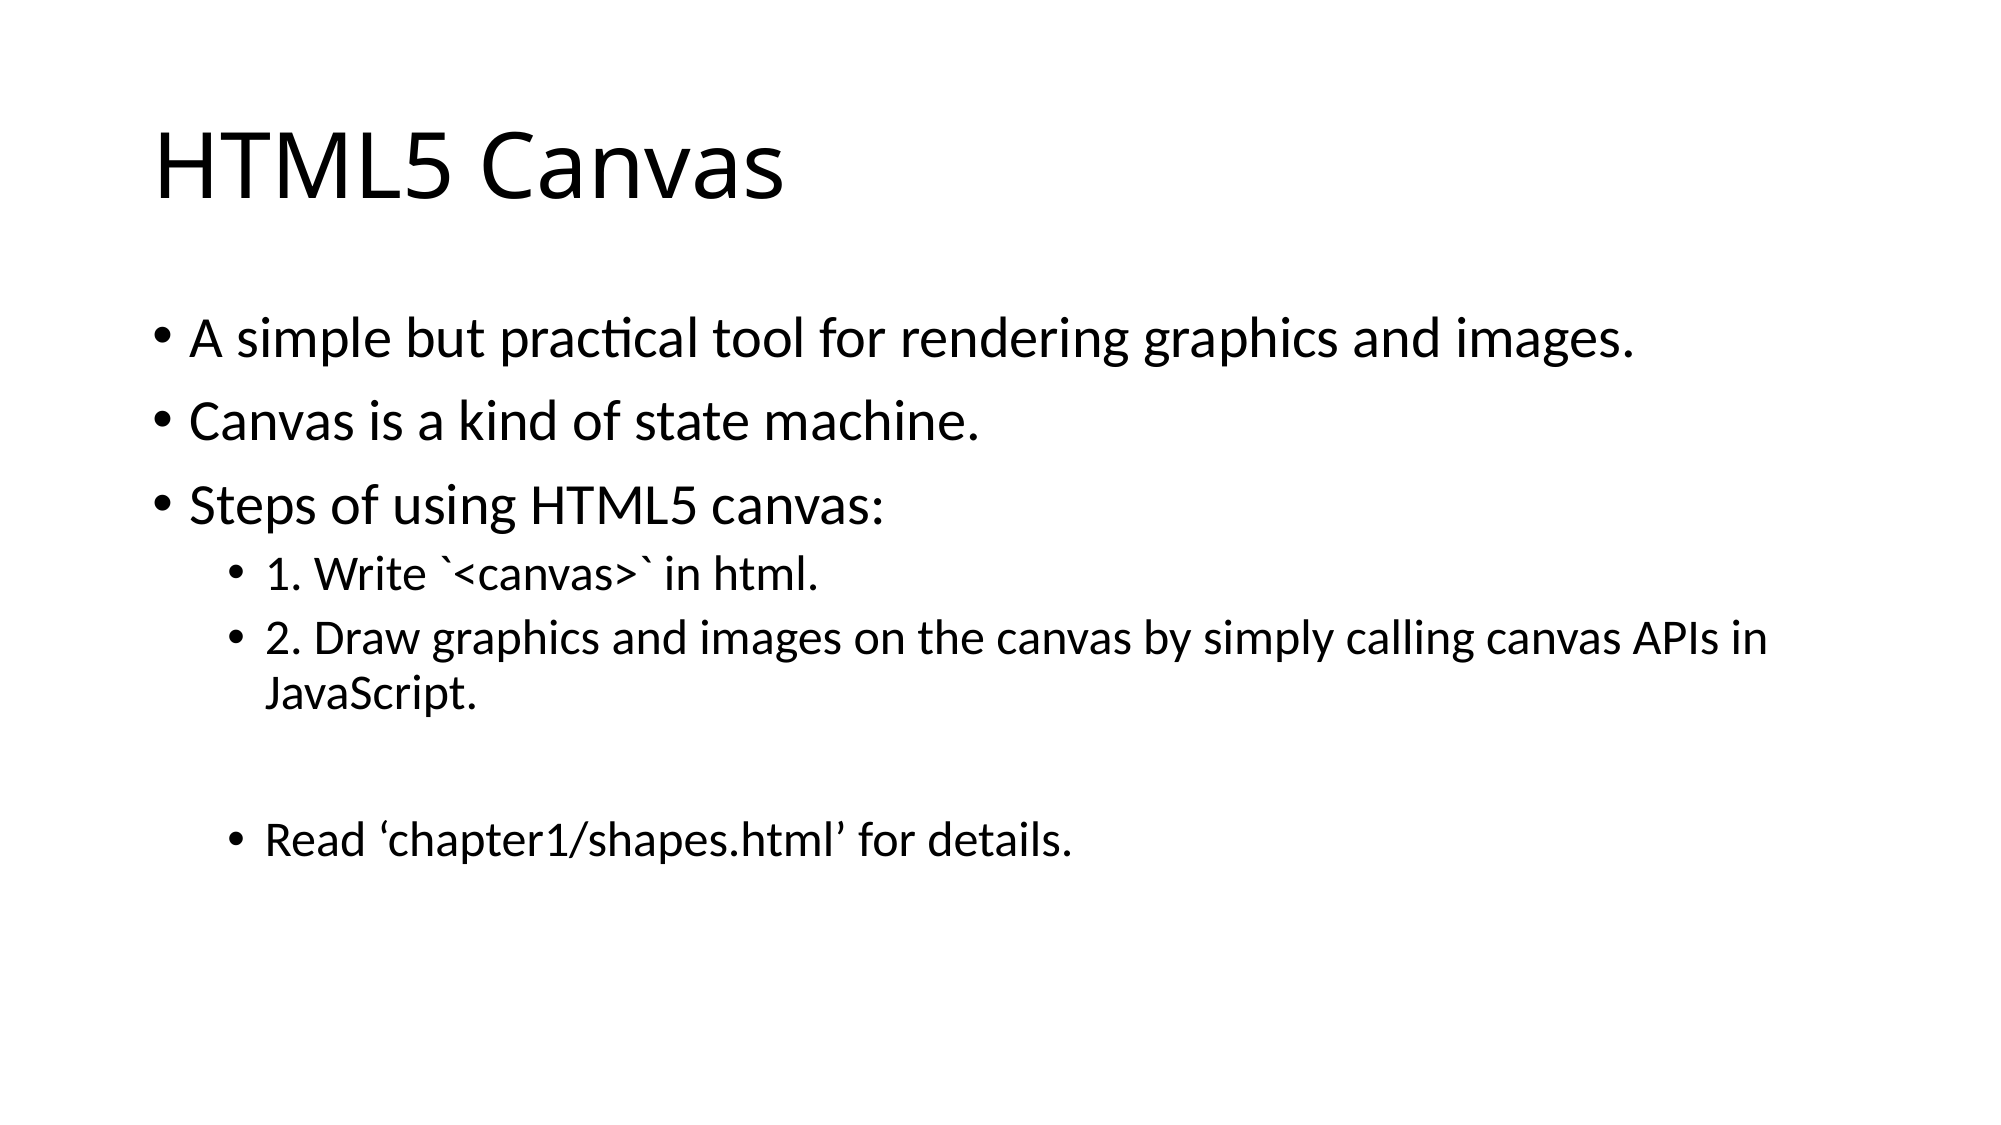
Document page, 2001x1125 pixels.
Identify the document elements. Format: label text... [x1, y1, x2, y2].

list A simple but practical tool for rendering graphics and images. Canvas is a kind of state machine. Steps of using HTML5 canvas: 1. Write `<canvas>` in html. 2. Draw graphics and images on the canvas by simply calling canvas APIs in JavaScript. Read ‘chapter1/shapes.html’ for details. [137, 299, 1863, 917]
title HTML5 Canvas [137, 59, 1863, 278]
